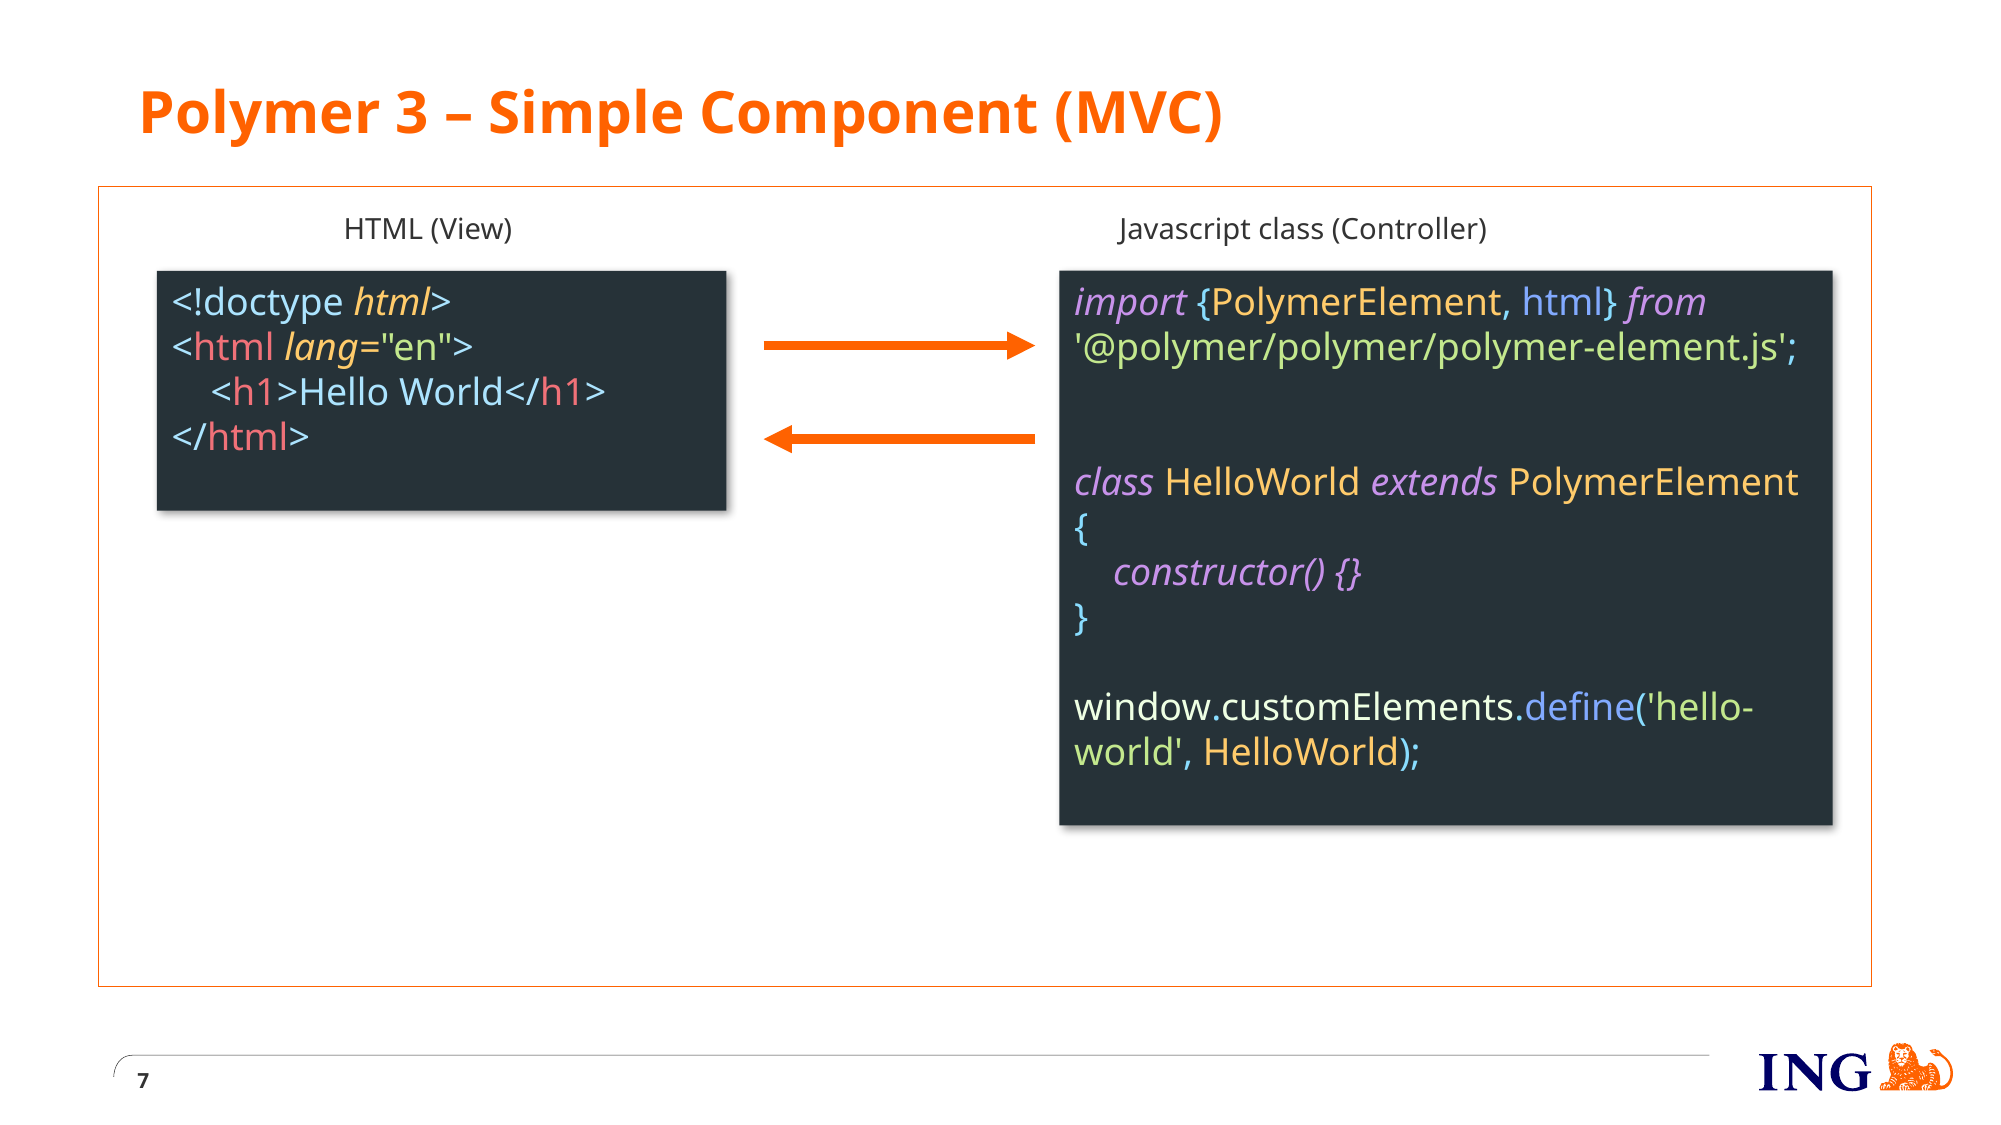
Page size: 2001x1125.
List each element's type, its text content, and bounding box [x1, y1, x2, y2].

slide_number 7 [137, 1065, 219, 1097]
title Polymer 3 – Simple Component (MVC) [138, 46, 1858, 185]
text_box [98, 185, 1872, 988]
